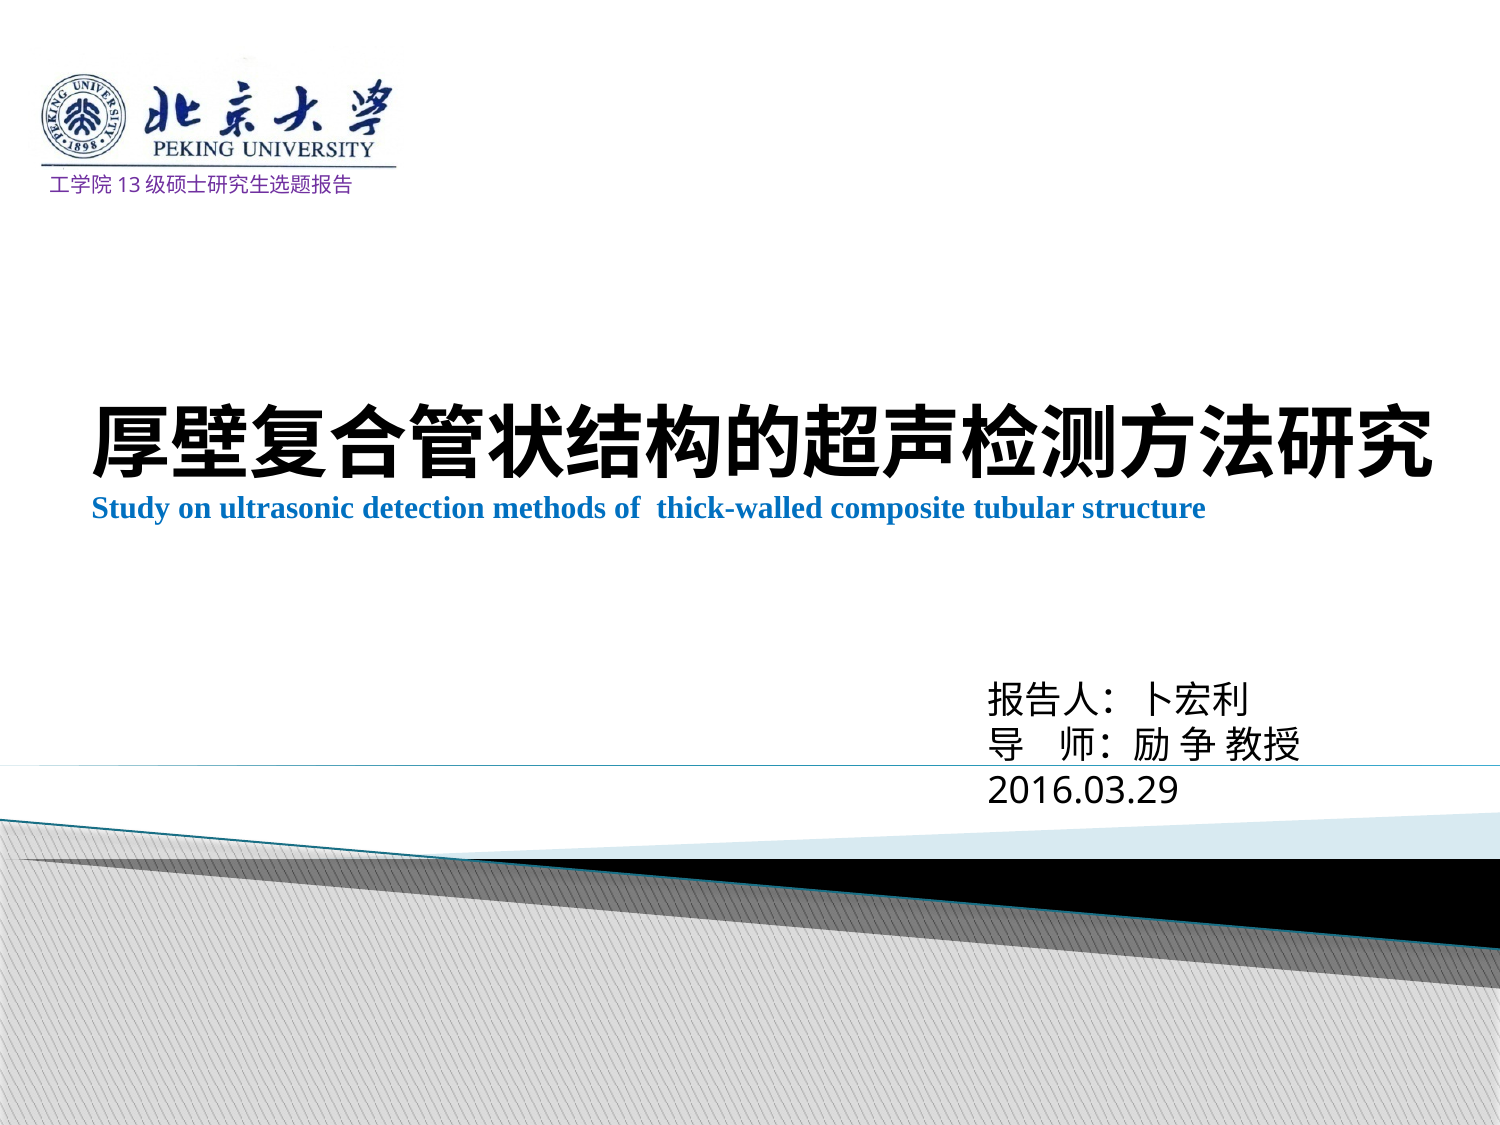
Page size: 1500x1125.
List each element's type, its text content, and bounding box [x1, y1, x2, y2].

picture [5, 859, 1500, 989]
text_box 工学院13级硕士研究生选题报告 [35, 164, 575, 204]
picture [28, 46, 404, 170]
text_box 报告人：卜宏利 导 师：励 争 教授 2016.03.29 [972, 668, 1442, 819]
title 厚壁复合管状结构的超声检测方法研究 Study on ultrasonic detection methods of thick-walled composite tubular structure [76, 290, 1454, 533]
